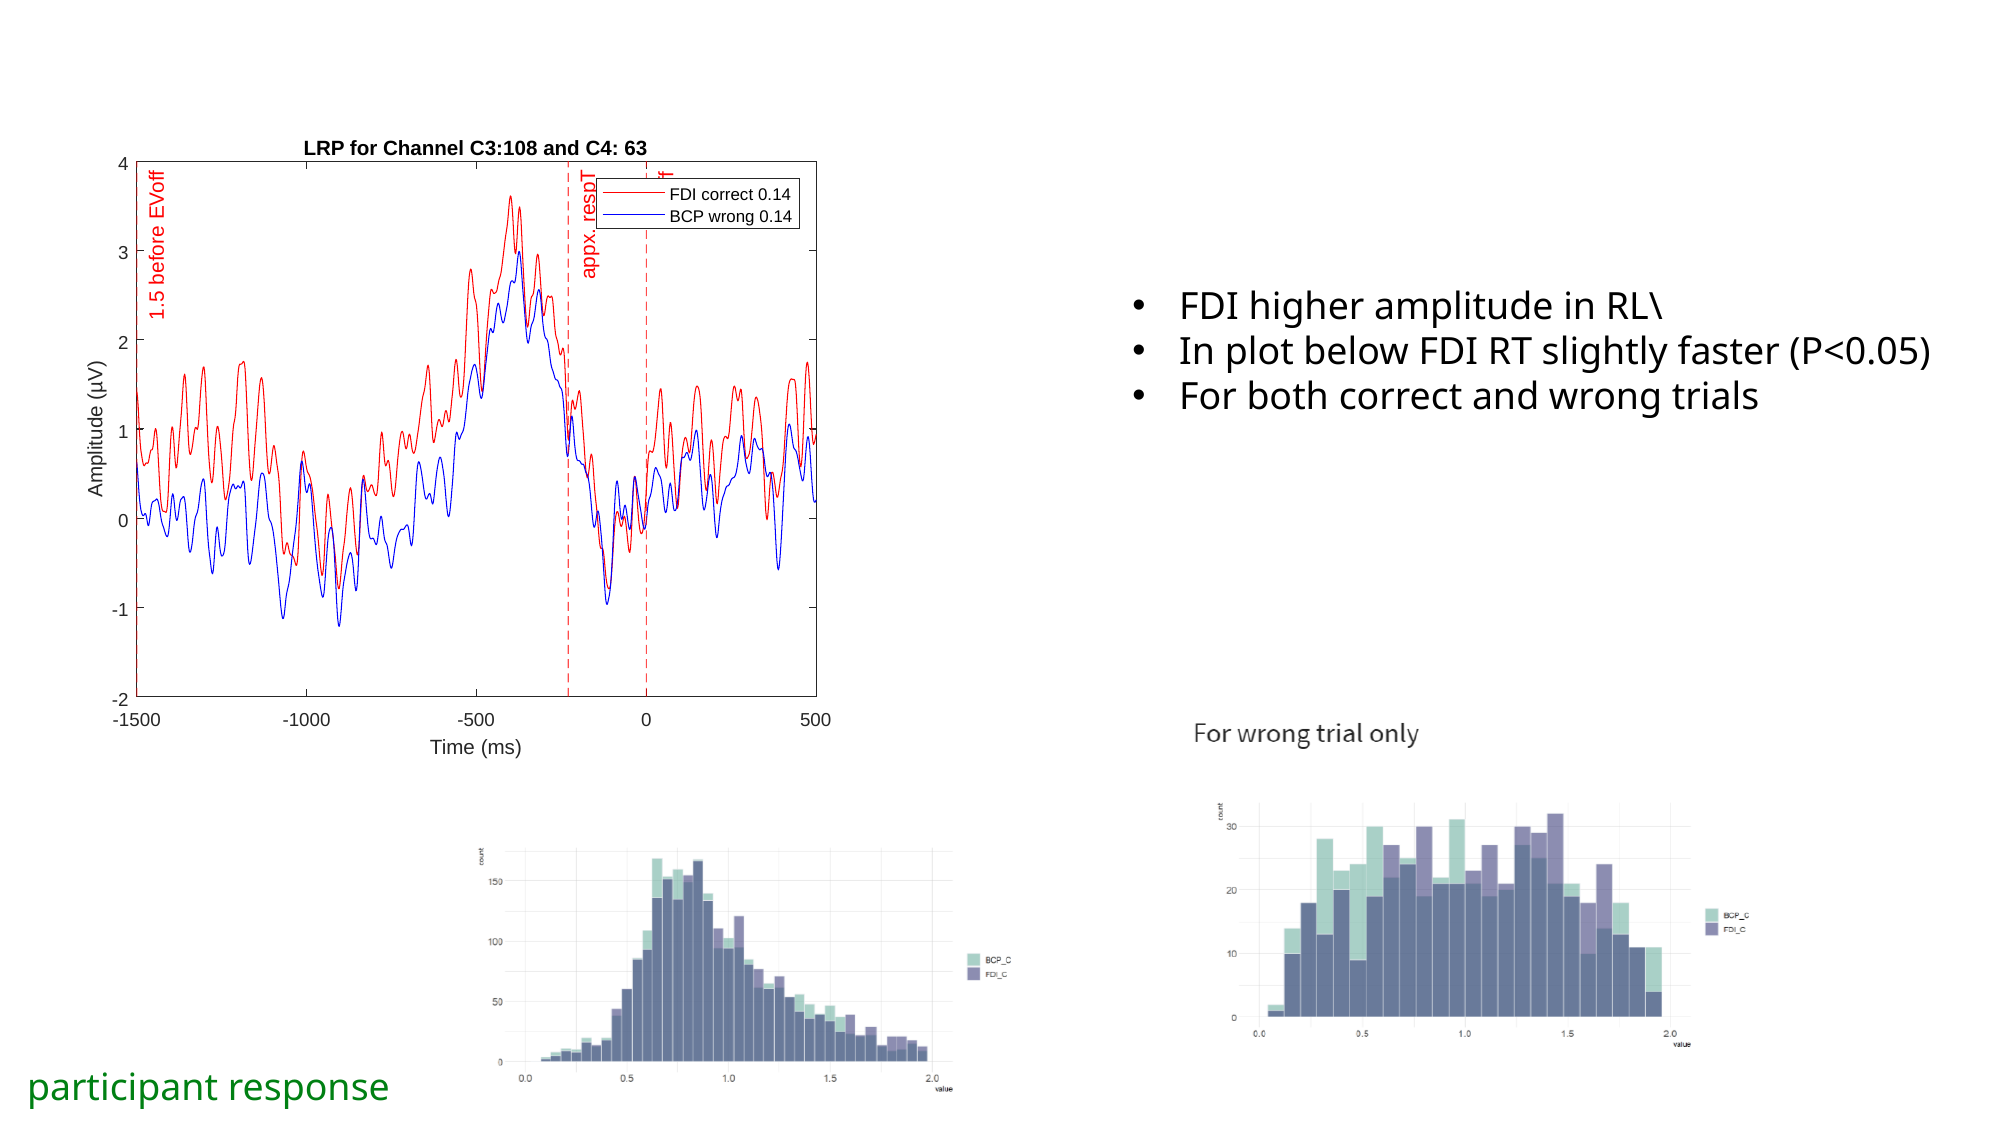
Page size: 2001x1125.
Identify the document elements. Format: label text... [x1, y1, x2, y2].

text_box FDI higher amplitude in RL\ In plot below FDI RT slightly faster (P<0.05) For both correct and wrong trials [1117, 274, 2000, 425]
text_box participant response [12, 1055, 449, 1116]
picture [22, 111, 899, 769]
picture [1189, 715, 1798, 1087]
picture [449, 819, 1083, 1125]
